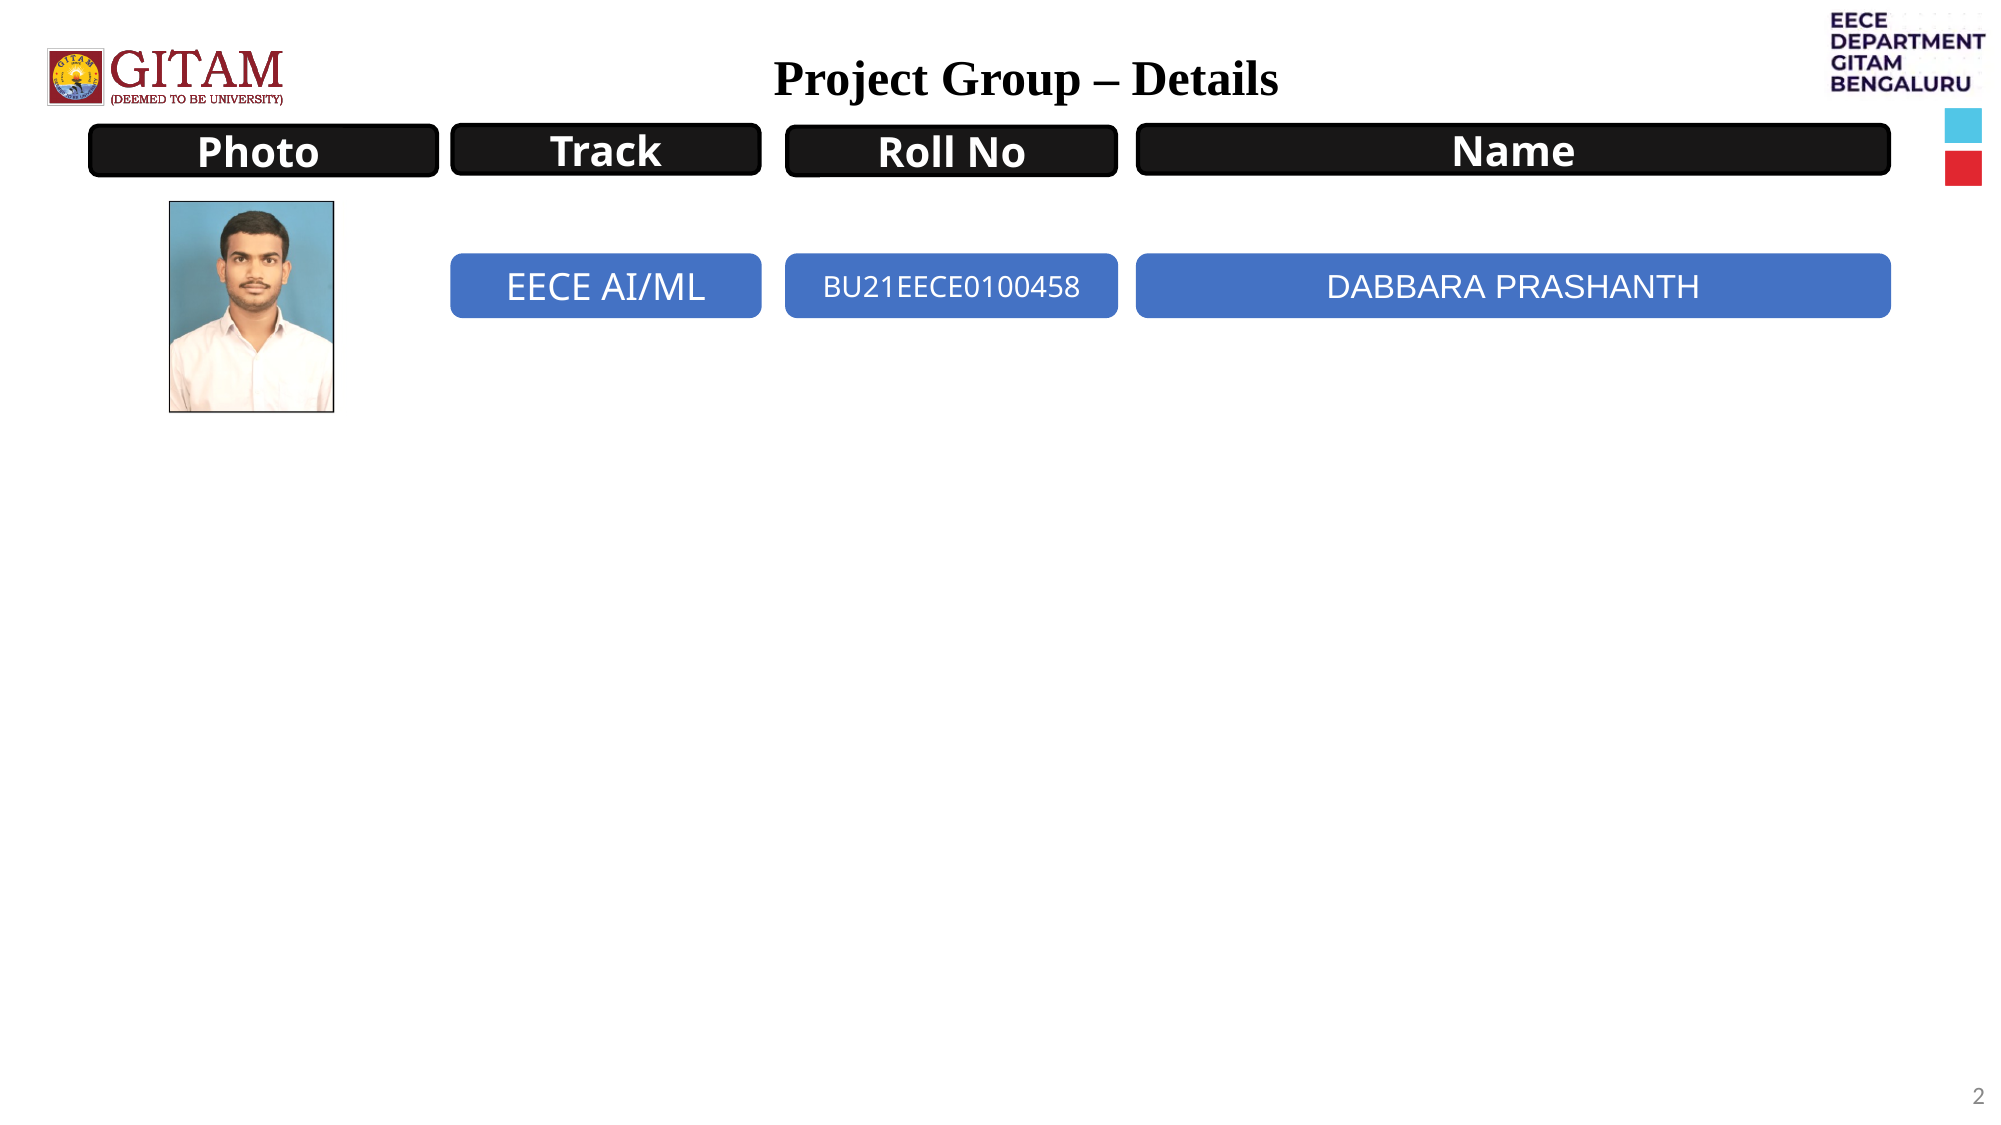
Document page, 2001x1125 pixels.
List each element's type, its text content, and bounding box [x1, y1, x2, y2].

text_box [1944, 109, 1982, 186]
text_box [452, 255, 1890, 317]
text_box Project Group – Details [163, 38, 1889, 119]
picture [1824, 1, 2000, 101]
slide_number 2 [1550, 1065, 2000, 1125]
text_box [90, 124, 1890, 176]
picture [136, 190, 372, 424]
picture [42, 42, 291, 112]
